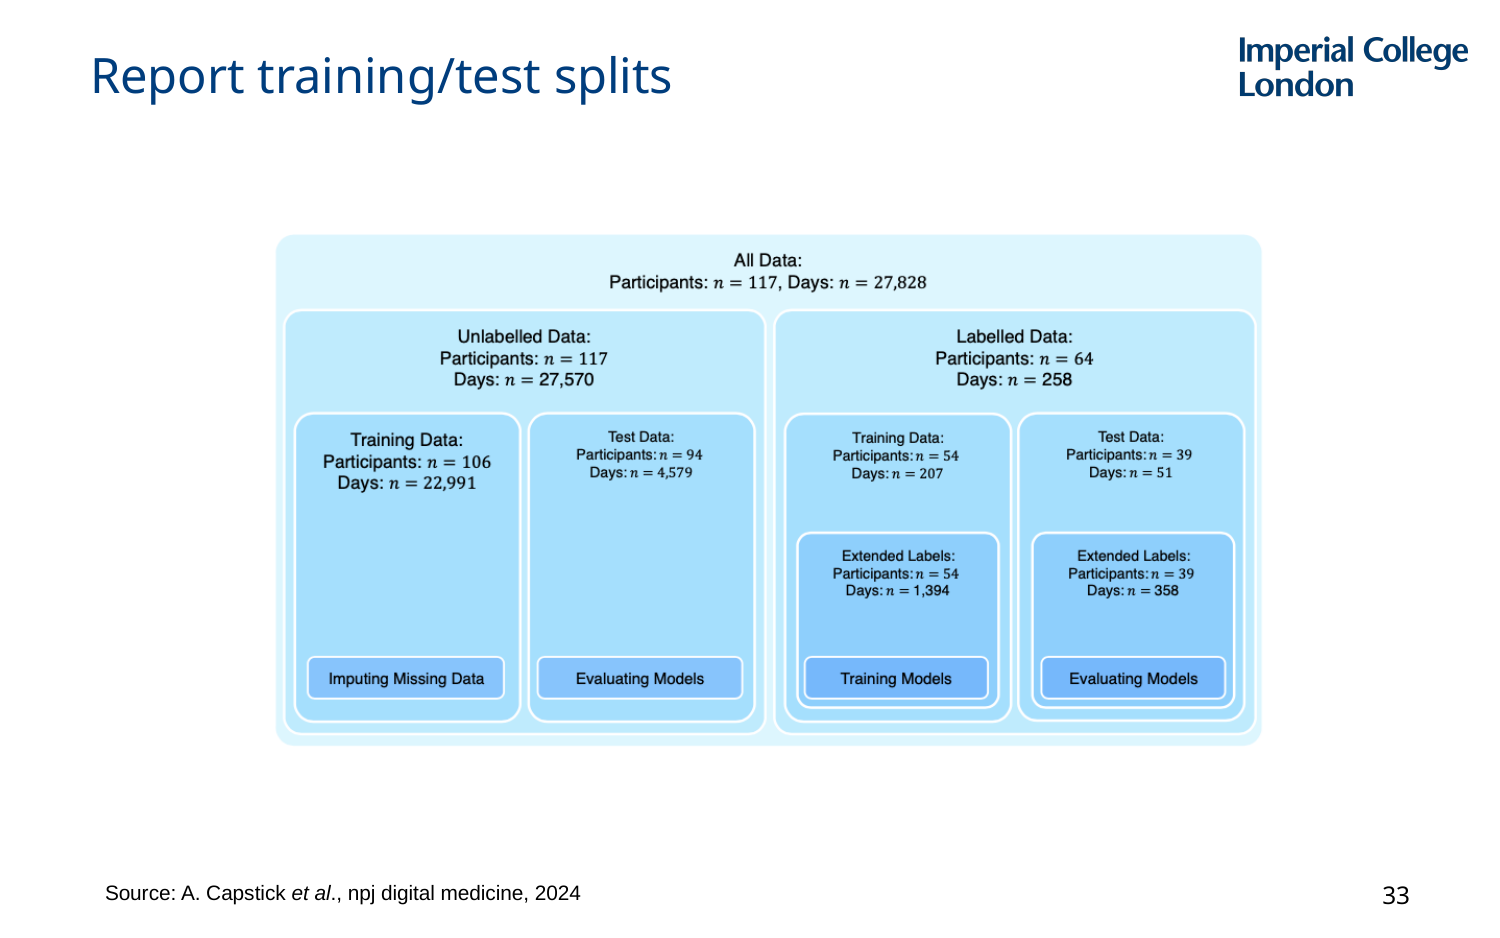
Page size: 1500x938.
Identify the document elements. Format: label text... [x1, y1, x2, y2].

text_box Source: A. Capstick et al., npj digital medicine, 2024 [90, 872, 841, 913]
title Report training/test splits [75, 0, 1425, 153]
slide_number 33 [1074, 872, 1426, 920]
picture [194, 185, 1306, 753]
picture [1425, 18, 1486, 114]
